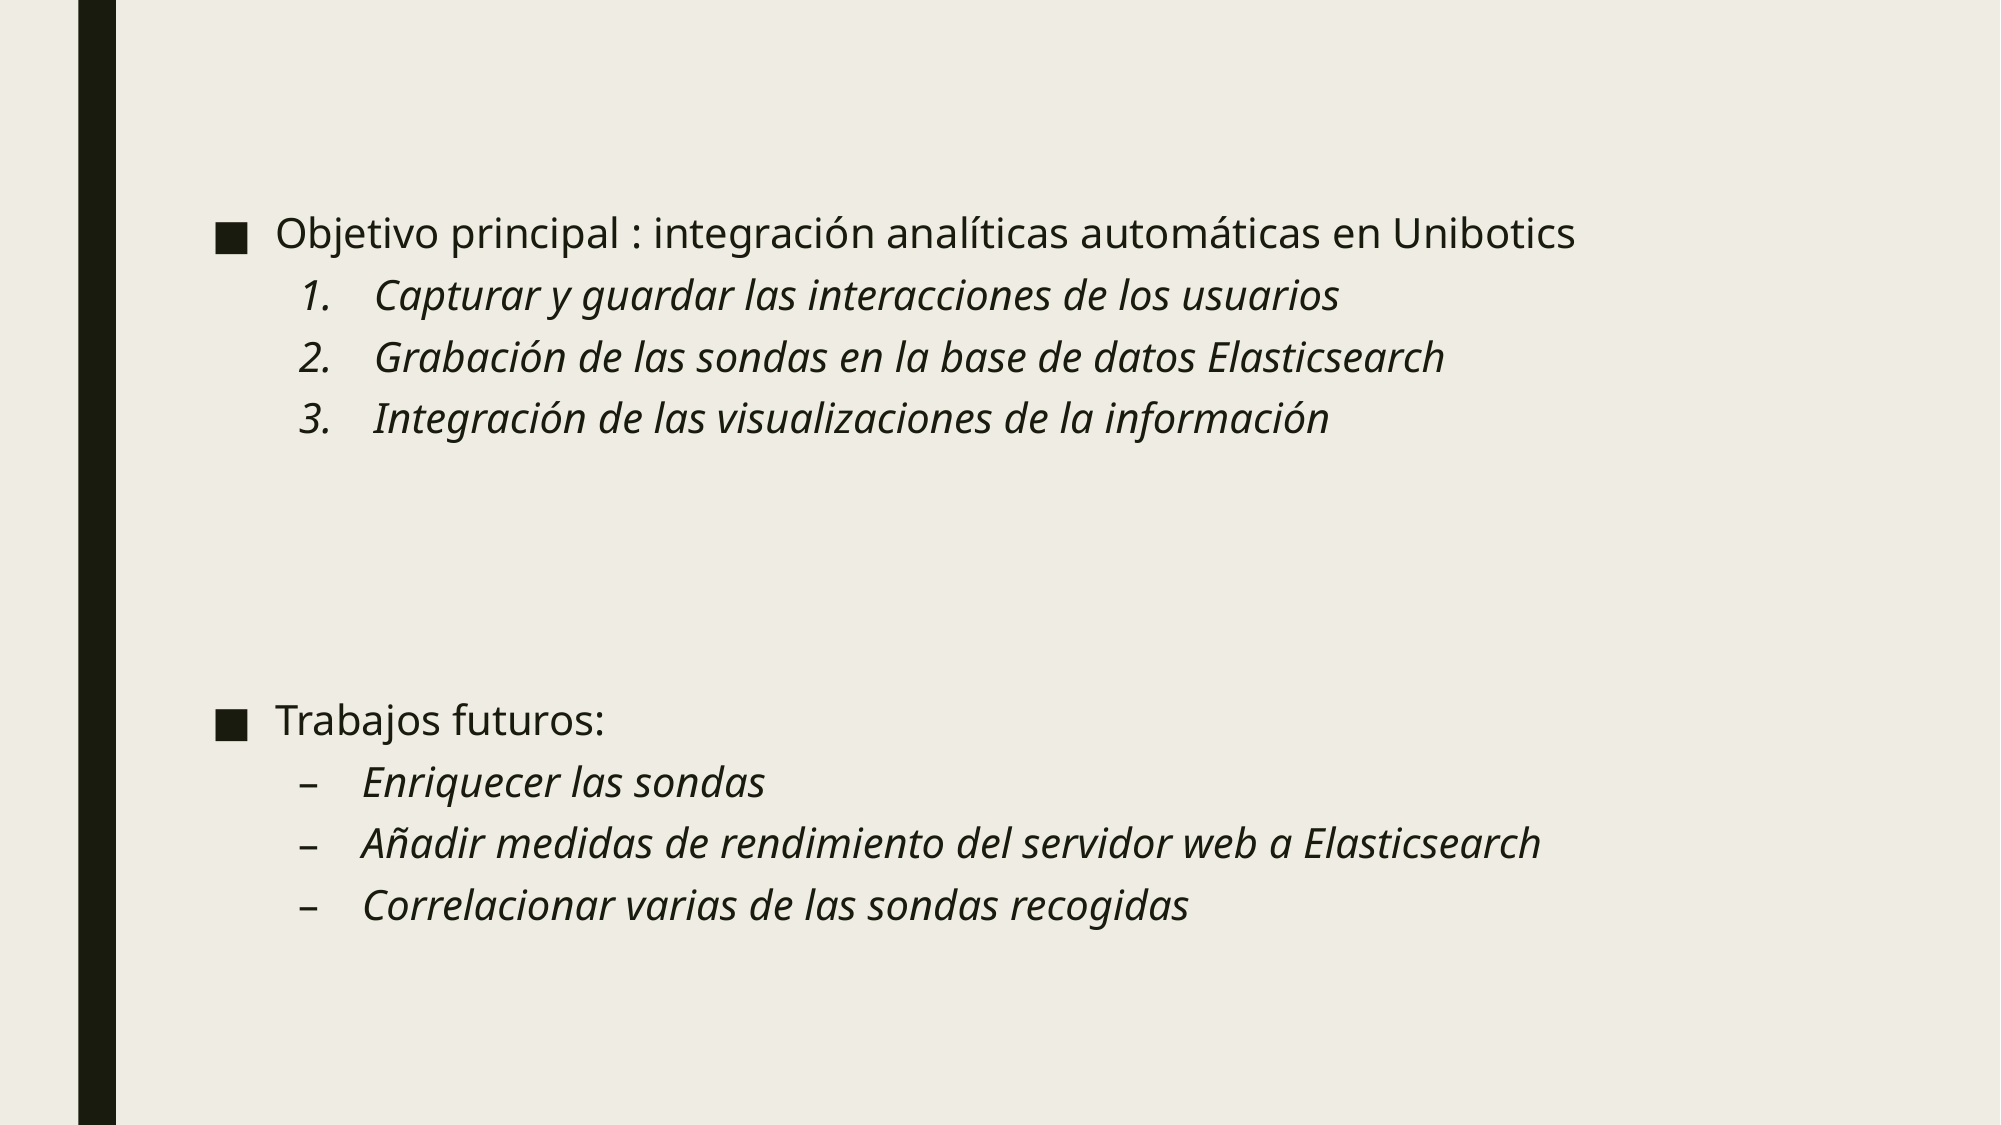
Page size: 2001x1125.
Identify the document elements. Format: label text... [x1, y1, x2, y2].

list Objetivo principal : integración analíticas automáticas en Unibotics Capturar y guardar las interacciones de los usuarios Grabación de las sondas en la base de datos Elasticsearch Integración de las visualizaciones de la información Trabajos futuros: Enriquecer las sondas Añadir medidas de rendimiento del servidor web a Elasticsearch Correlacionar varias de las sondas recogidas [196, 203, 1872, 922]
